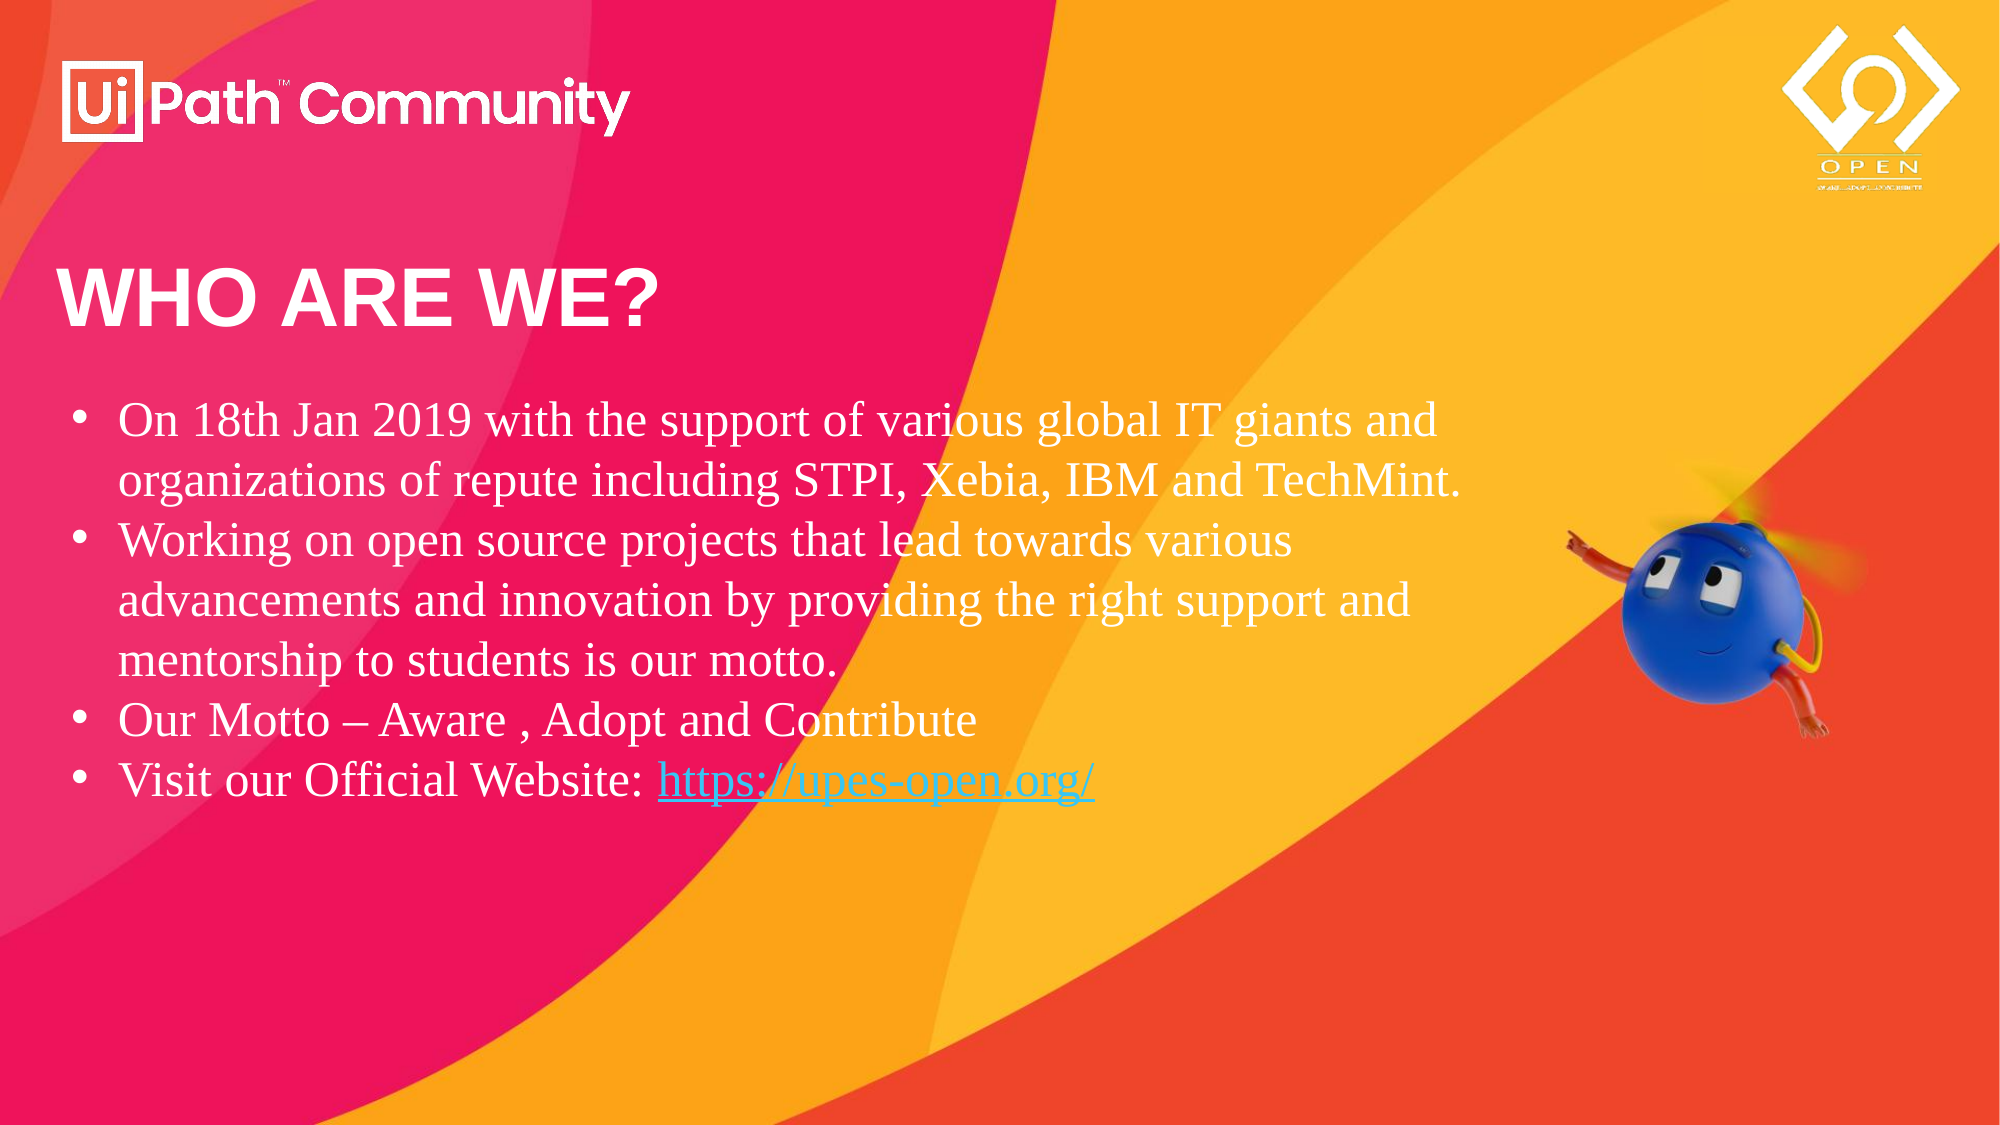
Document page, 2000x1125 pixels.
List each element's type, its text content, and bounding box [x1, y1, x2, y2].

title WHO ARE WE? [56, 125, 1313, 344]
text_box On 18th Jan 2019 with the support of various global IT giants and organizations of repute including STPI, Xebia, IBM and TechMint. Working on open source projects that lead towards various advancements and innovation by providing the right support and mentorship to students is our motto. Our Motto – Aware , Adopt and Contribute Visit our Official Website: https://upes-open.org/ [56, 379, 1595, 874]
picture [0, 0, 2000, 1125]
